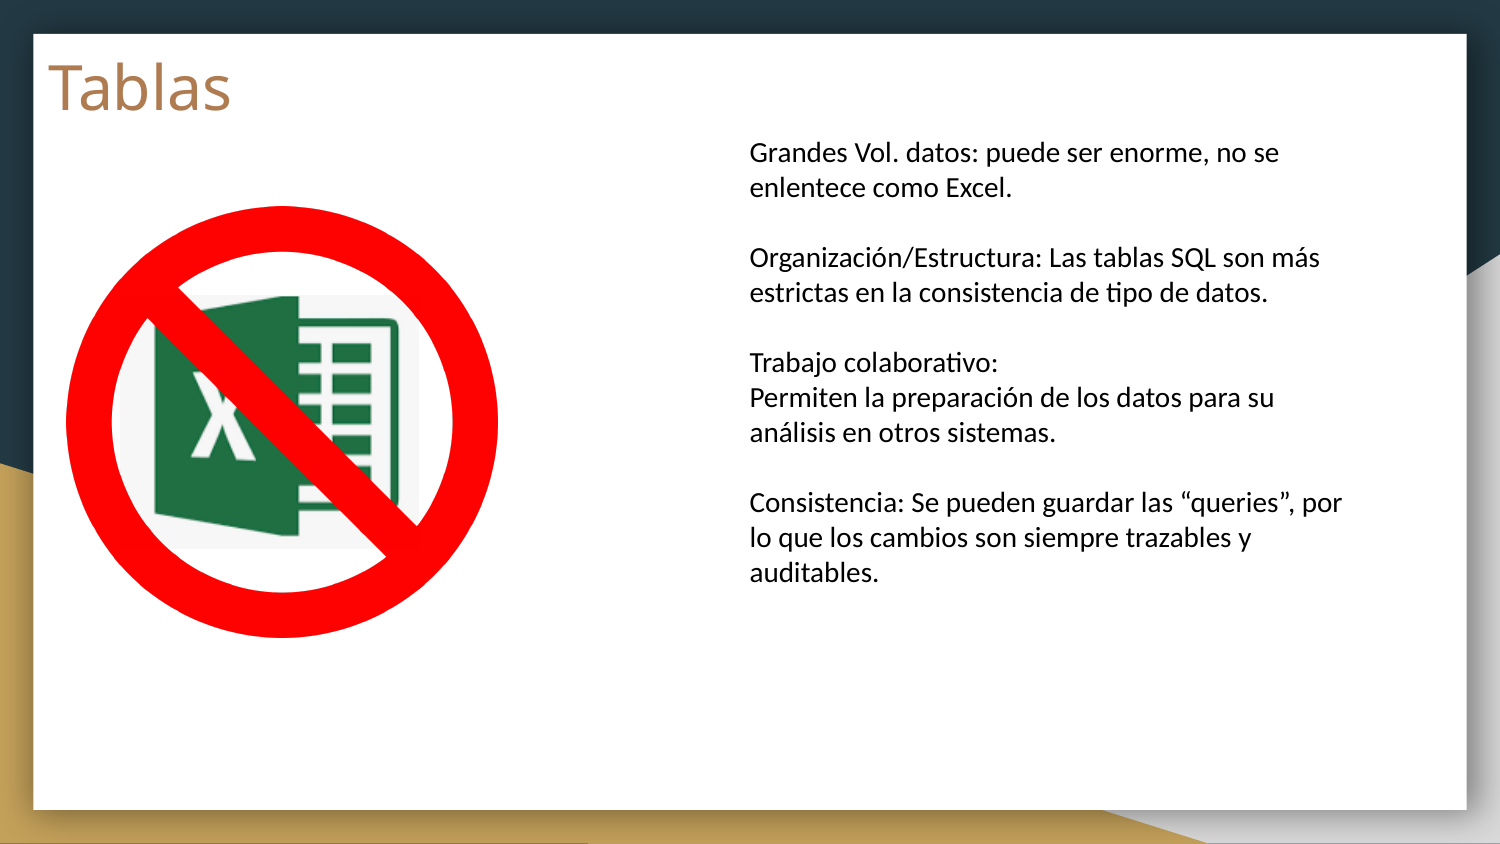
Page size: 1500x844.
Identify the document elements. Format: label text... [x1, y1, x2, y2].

title Tablas [33, 33, 1265, 190]
picture [66, 205, 499, 638]
text_box Grandes Vol. datos: puede ser enorme, no se enlentece como Excel. Organización/Estructura: Las tablas SQL son más estrictas en la consistencia de tipo de datos. Trabajo colaborativo: Permiten la preparación de los datos para su análisis en otros sistemas. Consistencia: Se pueden guardar las “queries”, por lo que los cambios son siempre trazables y auditables. [734, 118, 1359, 674]
